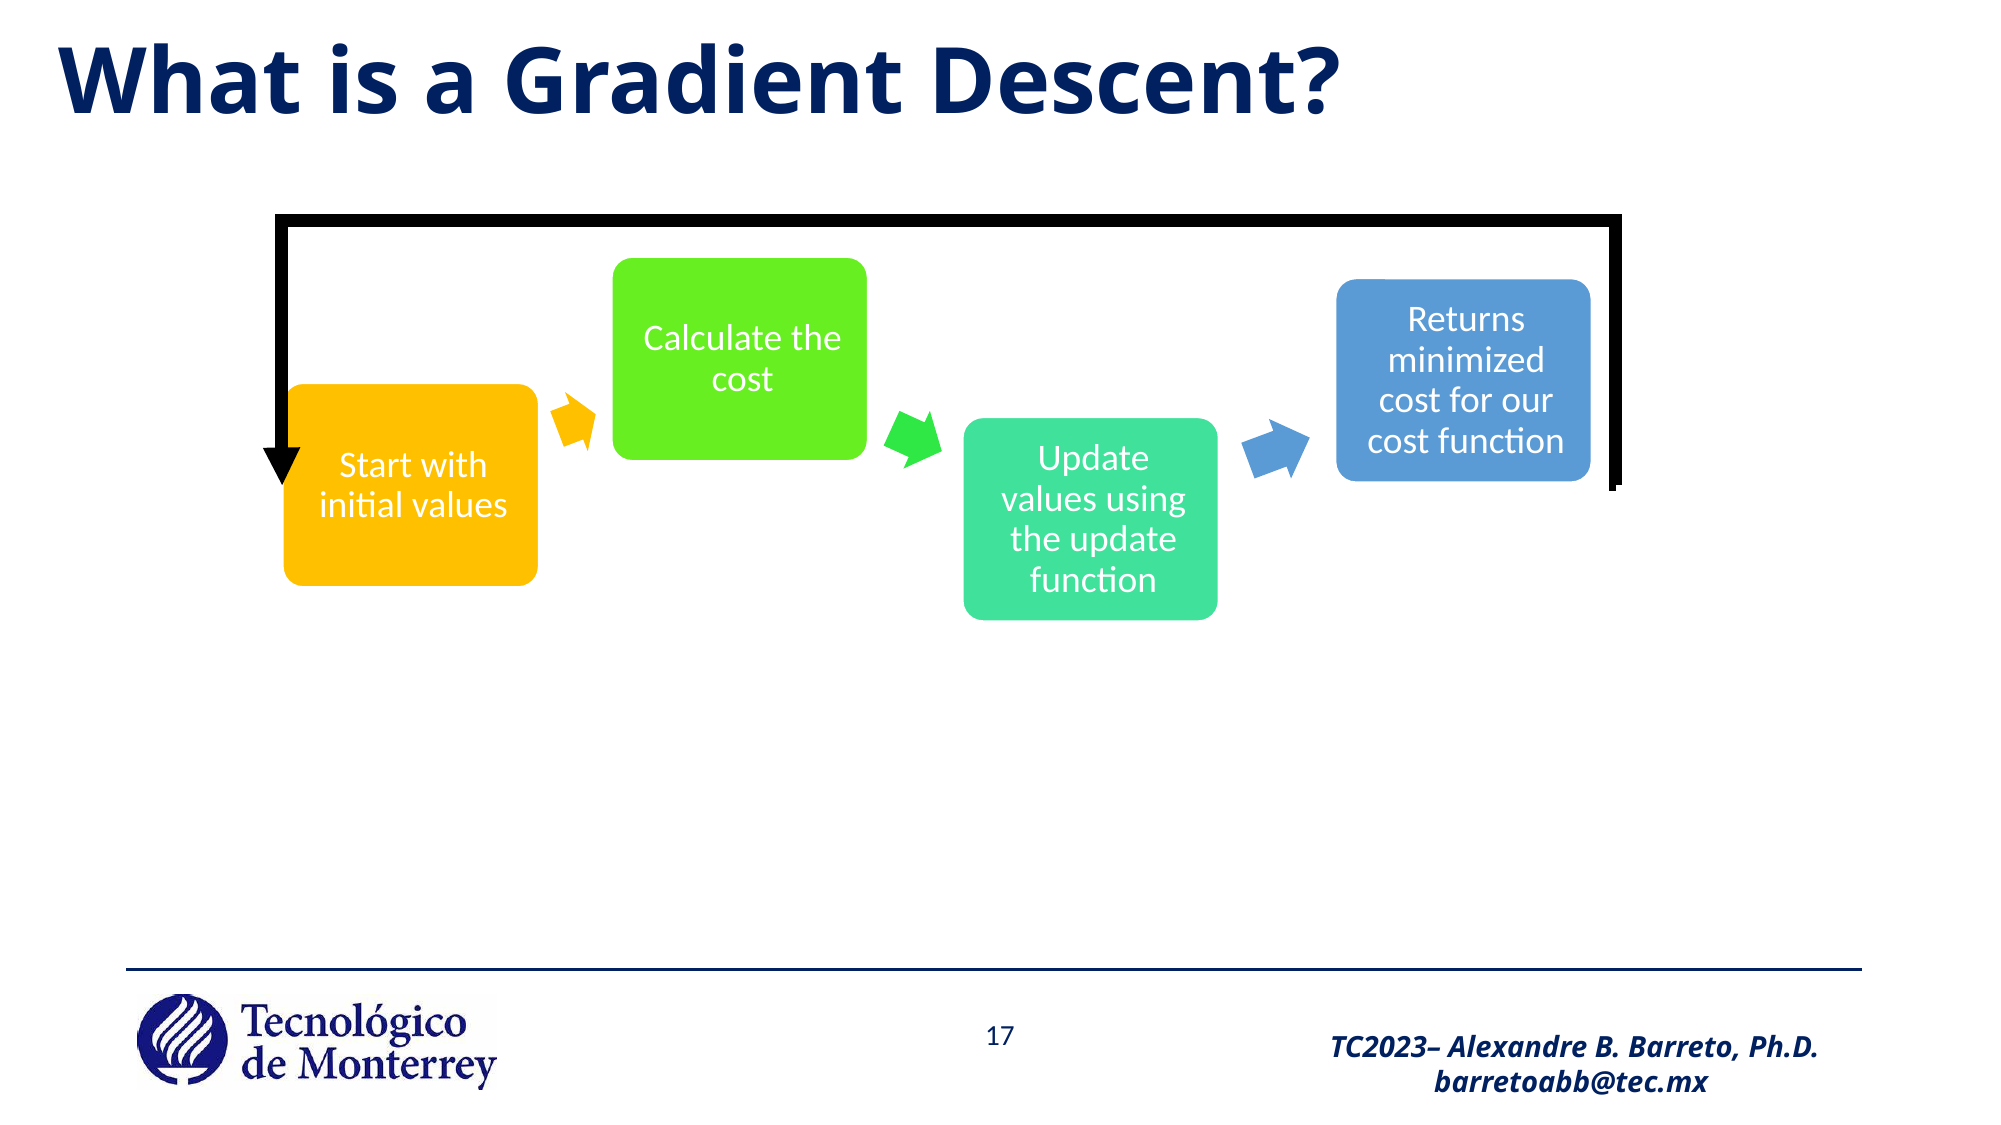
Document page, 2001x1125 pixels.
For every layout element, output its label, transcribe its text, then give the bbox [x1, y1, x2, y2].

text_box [282, 488, 1616, 750]
title What is a Gradient Descent? [43, 25, 1769, 144]
picture [137, 994, 497, 1090]
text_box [282, 220, 1616, 485]
